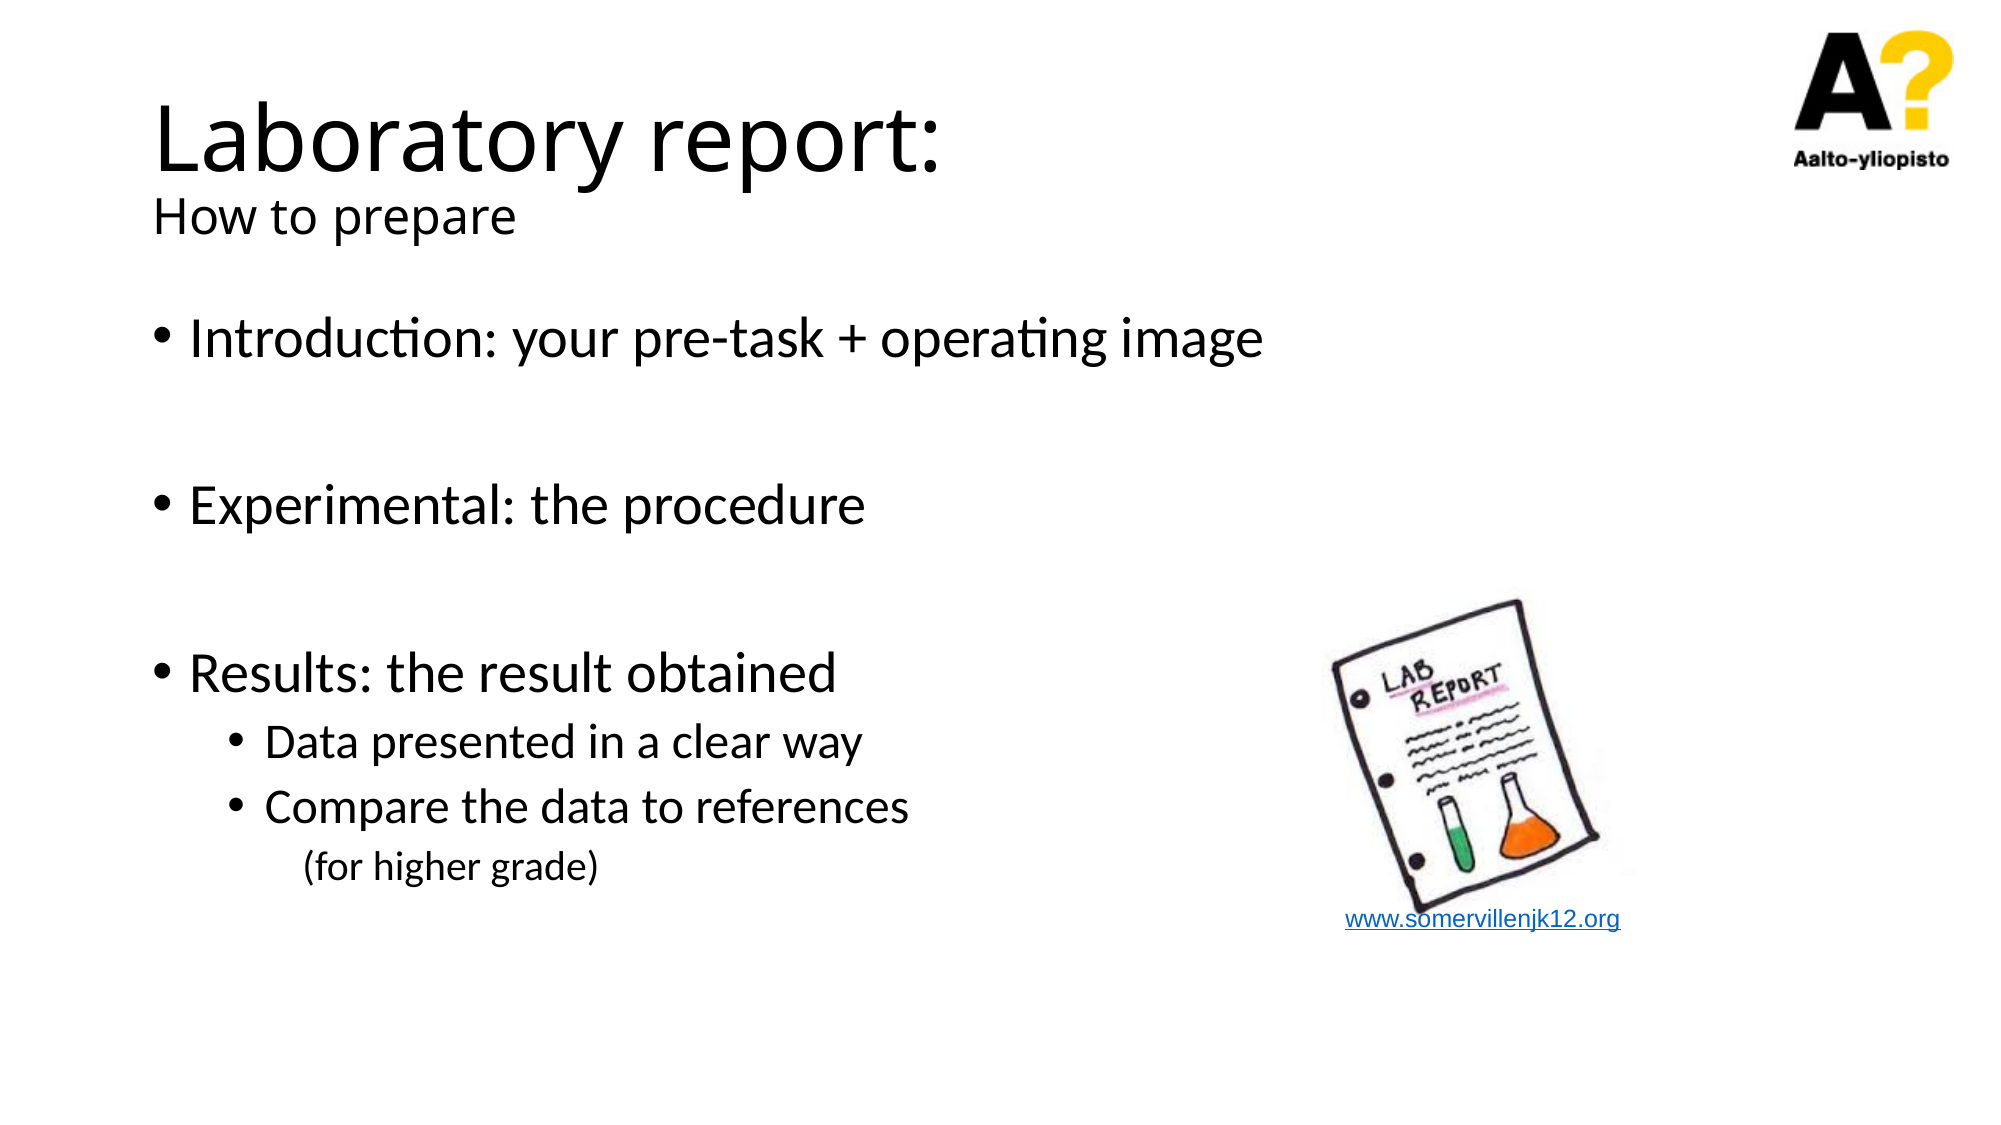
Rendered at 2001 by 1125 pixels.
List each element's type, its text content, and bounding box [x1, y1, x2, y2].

picture [1794, 30, 1954, 170]
list Introduction: your pre-task + operating image Experimental: the procedure Results: the result obtained Data presented in a clear way Compare the data to references (for higher grade) [137, 299, 1863, 1014]
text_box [1297, 575, 1638, 941]
title Laboratory report: How to prepare [137, 59, 1863, 278]
